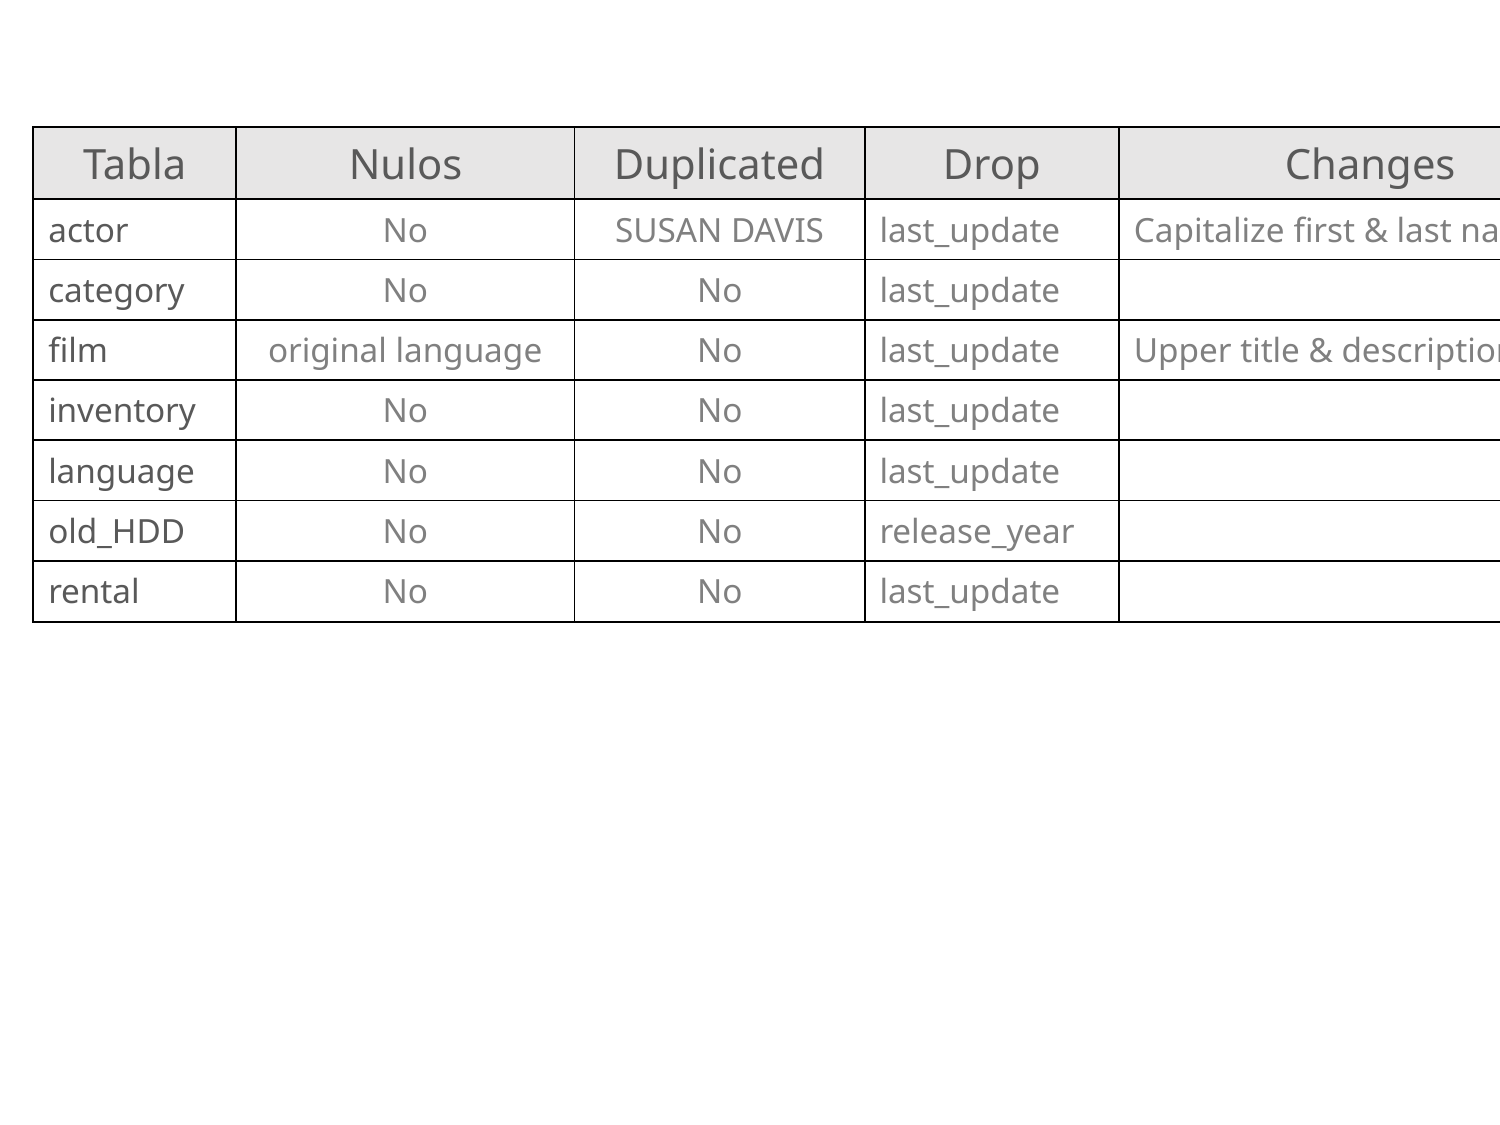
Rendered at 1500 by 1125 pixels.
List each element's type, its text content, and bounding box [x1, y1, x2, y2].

table_cell No [237, 501, 574, 560]
table_cell last_update [866, 260, 1118, 319]
table_cell No [575, 260, 864, 319]
table_cell original language [237, 321, 574, 379]
table_cell [1120, 501, 1500, 560]
table_cell [1120, 562, 1500, 621]
table_cell last_update [866, 321, 1118, 379]
table_header Duplicated [575, 128, 864, 198]
table_cell old_HDD [34, 501, 235, 560]
table_header Nulos [237, 128, 574, 198]
table_cell [1120, 381, 1500, 439]
table_cell No [237, 562, 574, 621]
table_cell No [575, 321, 864, 379]
table_cell actor [34, 200, 235, 259]
table_cell [1120, 260, 1500, 319]
table_cell Capitalize first & last name [1120, 200, 1500, 259]
table_cell No [575, 381, 864, 439]
table_cell No [237, 381, 574, 439]
table_cell inventory [34, 381, 235, 439]
table_cell last_update [866, 381, 1118, 439]
table_cell No [575, 562, 864, 621]
table_cell rental [34, 562, 235, 621]
table_cell [1120, 441, 1500, 500]
table_cell No [237, 260, 574, 319]
table_cell release_year [866, 501, 1118, 560]
table_cell last_update [866, 200, 1118, 259]
table_cell No [237, 441, 574, 500]
table_header Drop [866, 128, 1118, 198]
table_header Tabla [34, 128, 235, 198]
table_header Changes [1120, 128, 1500, 198]
table_cell No [575, 441, 864, 500]
table_cell SUSAN DAVIS [575, 200, 864, 259]
table_cell No [237, 200, 574, 259]
table_cell last_update [866, 562, 1118, 621]
table_cell film [34, 321, 235, 379]
table_cell No [575, 501, 864, 560]
table_cell Upper title & description [1120, 321, 1500, 379]
table_cell language [34, 441, 235, 500]
table_cell category [34, 260, 235, 319]
table_cell last_update [866, 441, 1118, 500]
